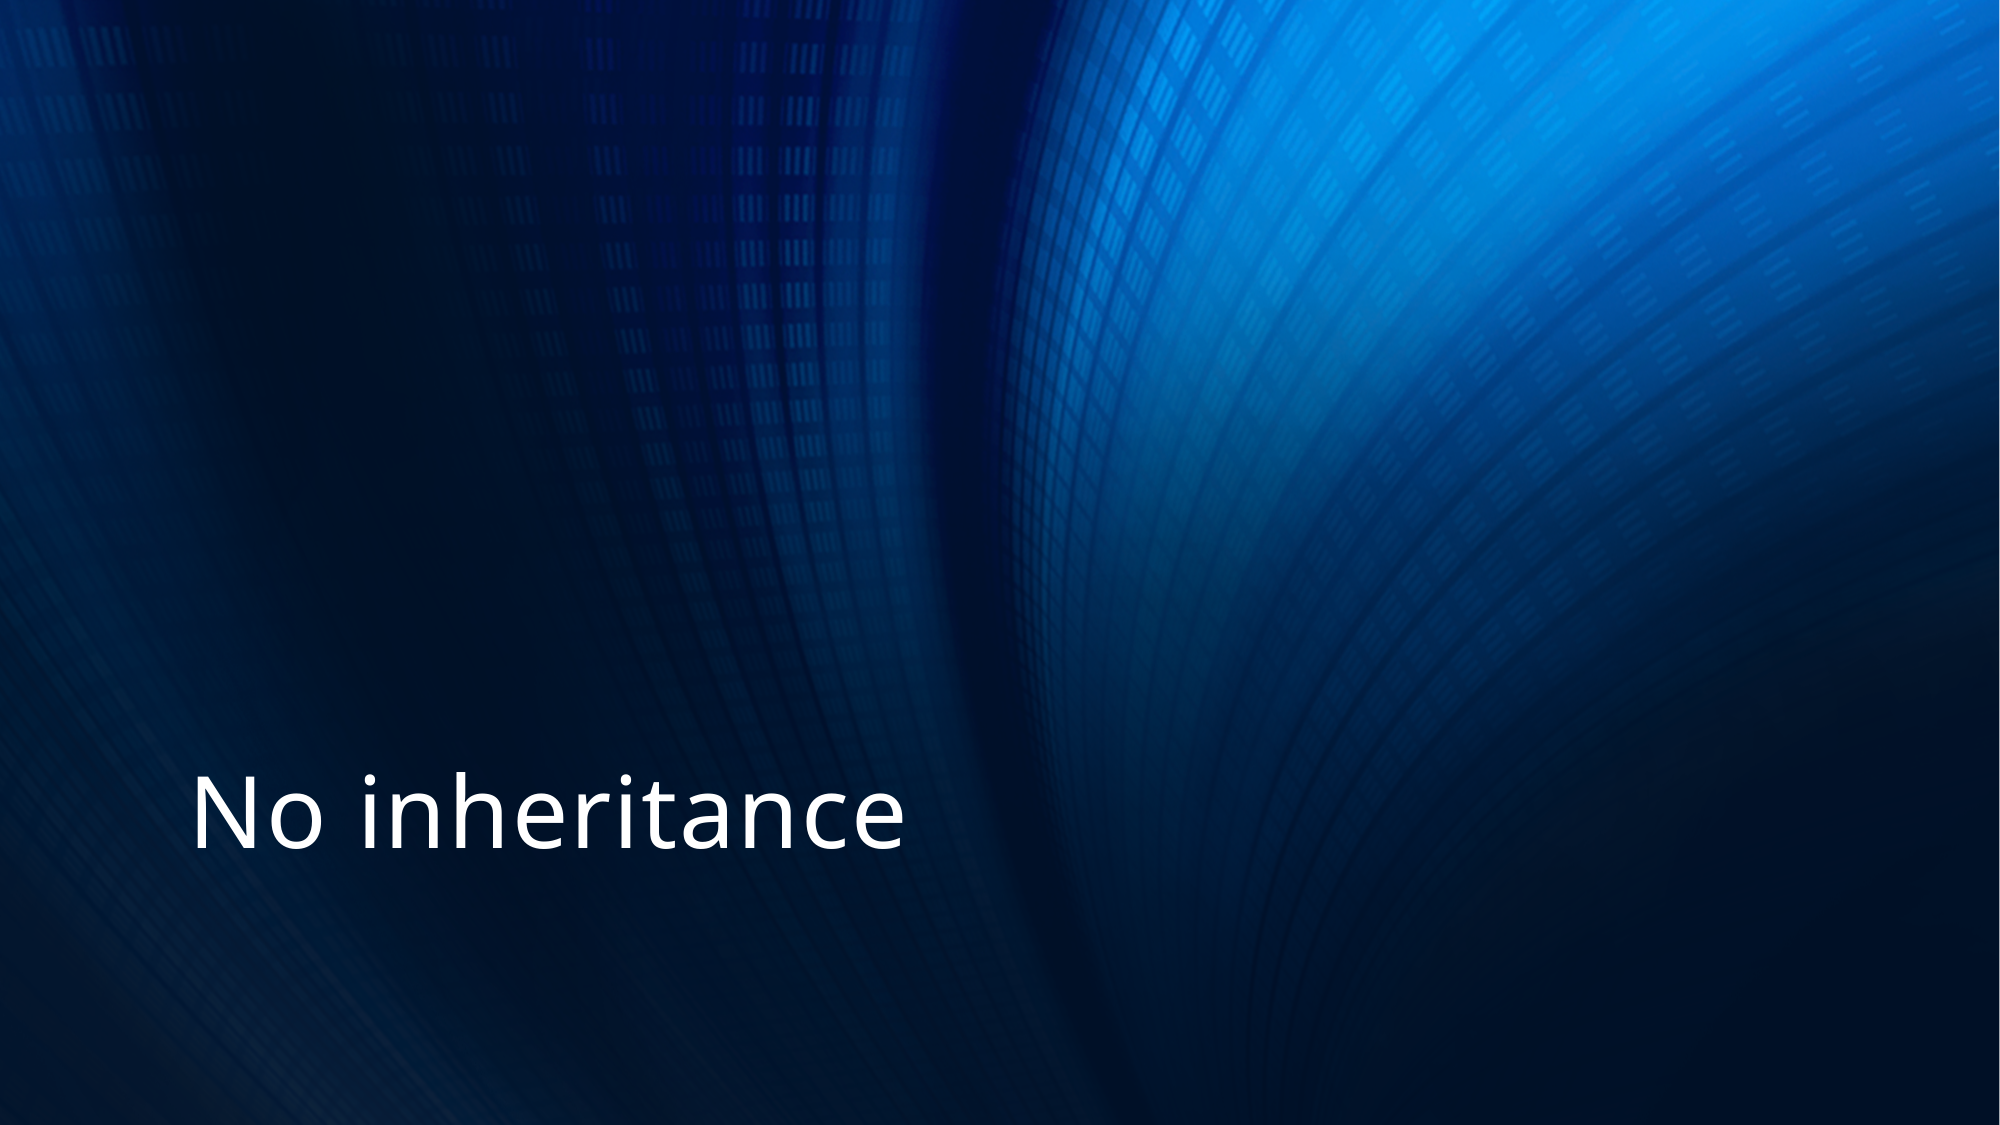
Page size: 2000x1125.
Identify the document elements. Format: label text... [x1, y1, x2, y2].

picture [0, 0, 2000, 1125]
title No inheritance [173, 412, 1600, 875]
